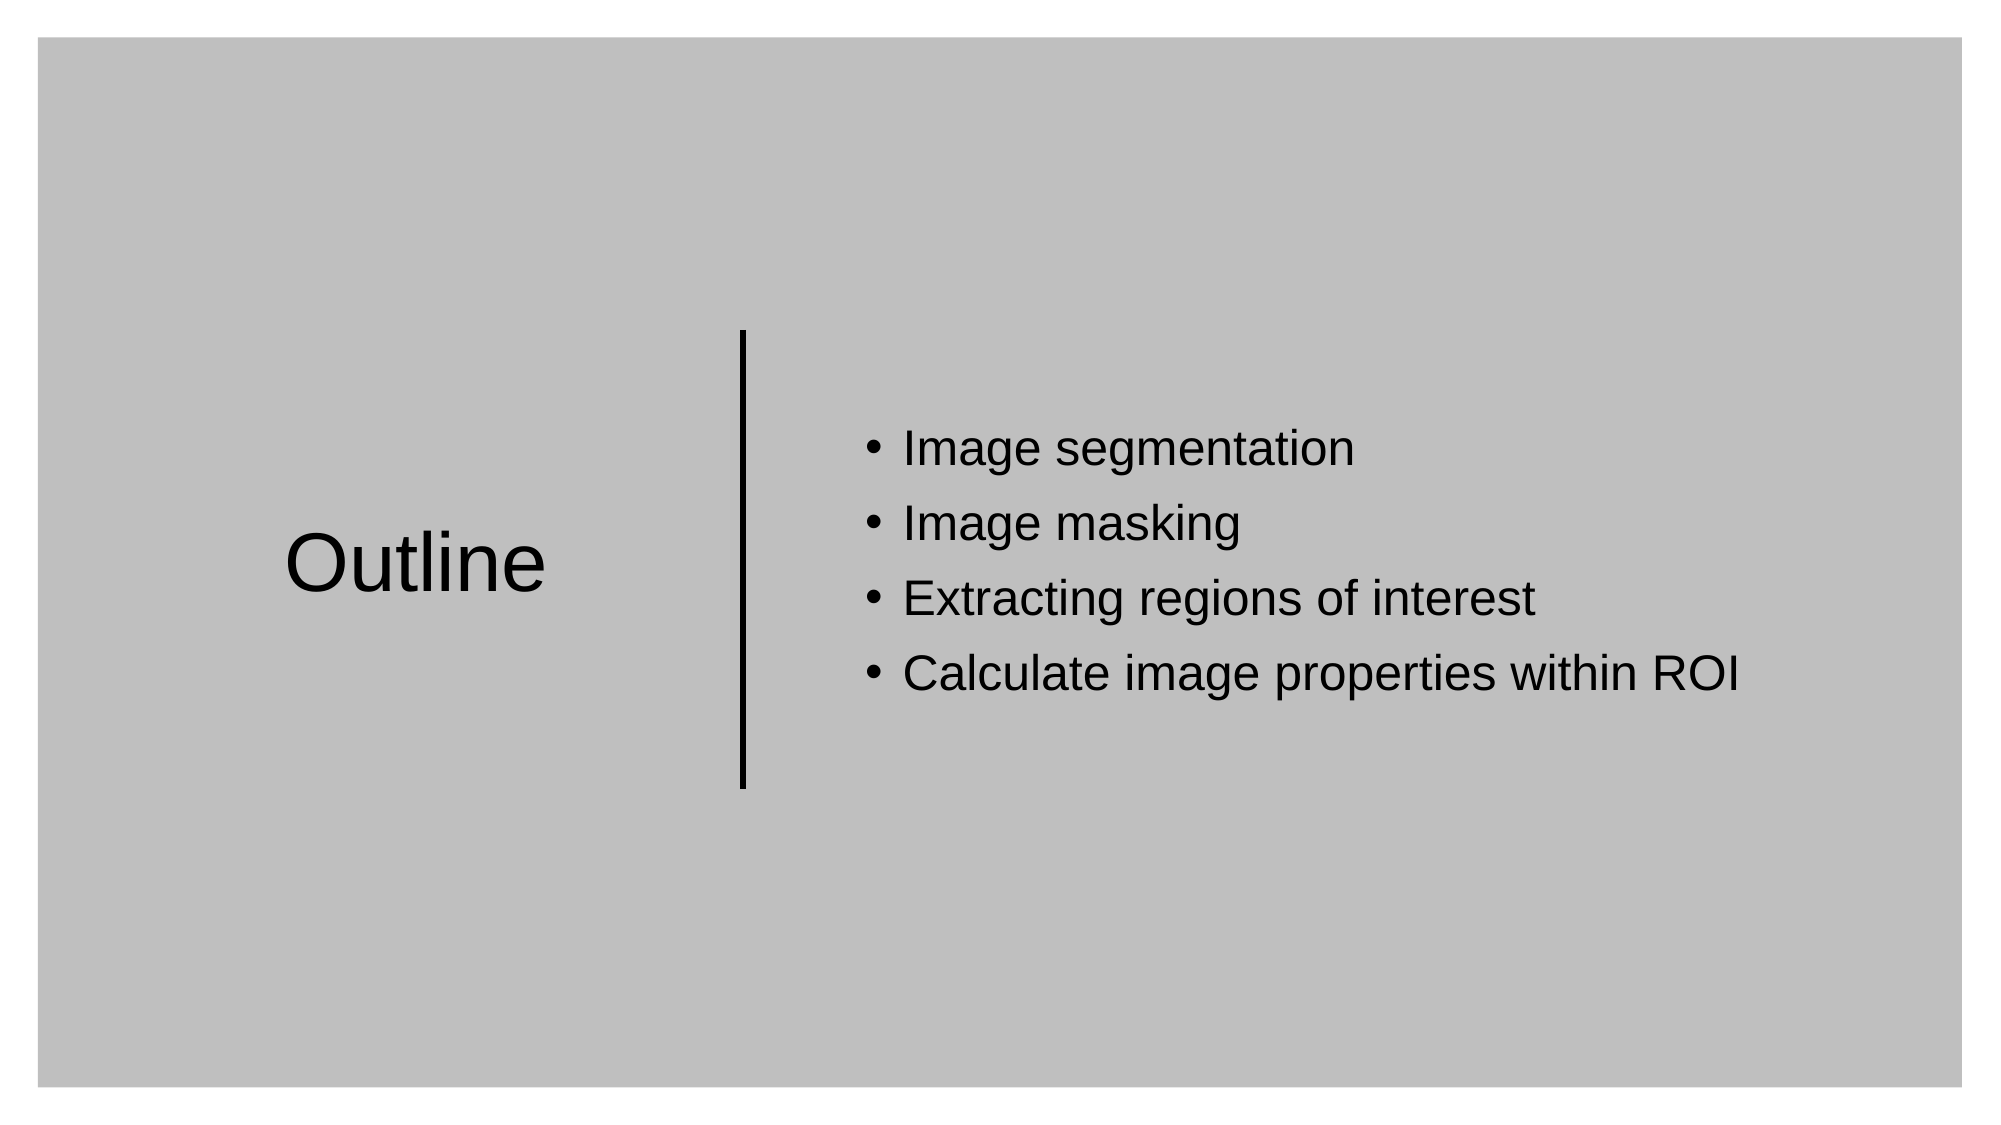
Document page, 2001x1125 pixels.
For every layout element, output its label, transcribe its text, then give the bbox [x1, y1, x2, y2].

list Image segmentation Image masking Extracting regions of interest Calculate image properties within ROI [850, 161, 1863, 962]
